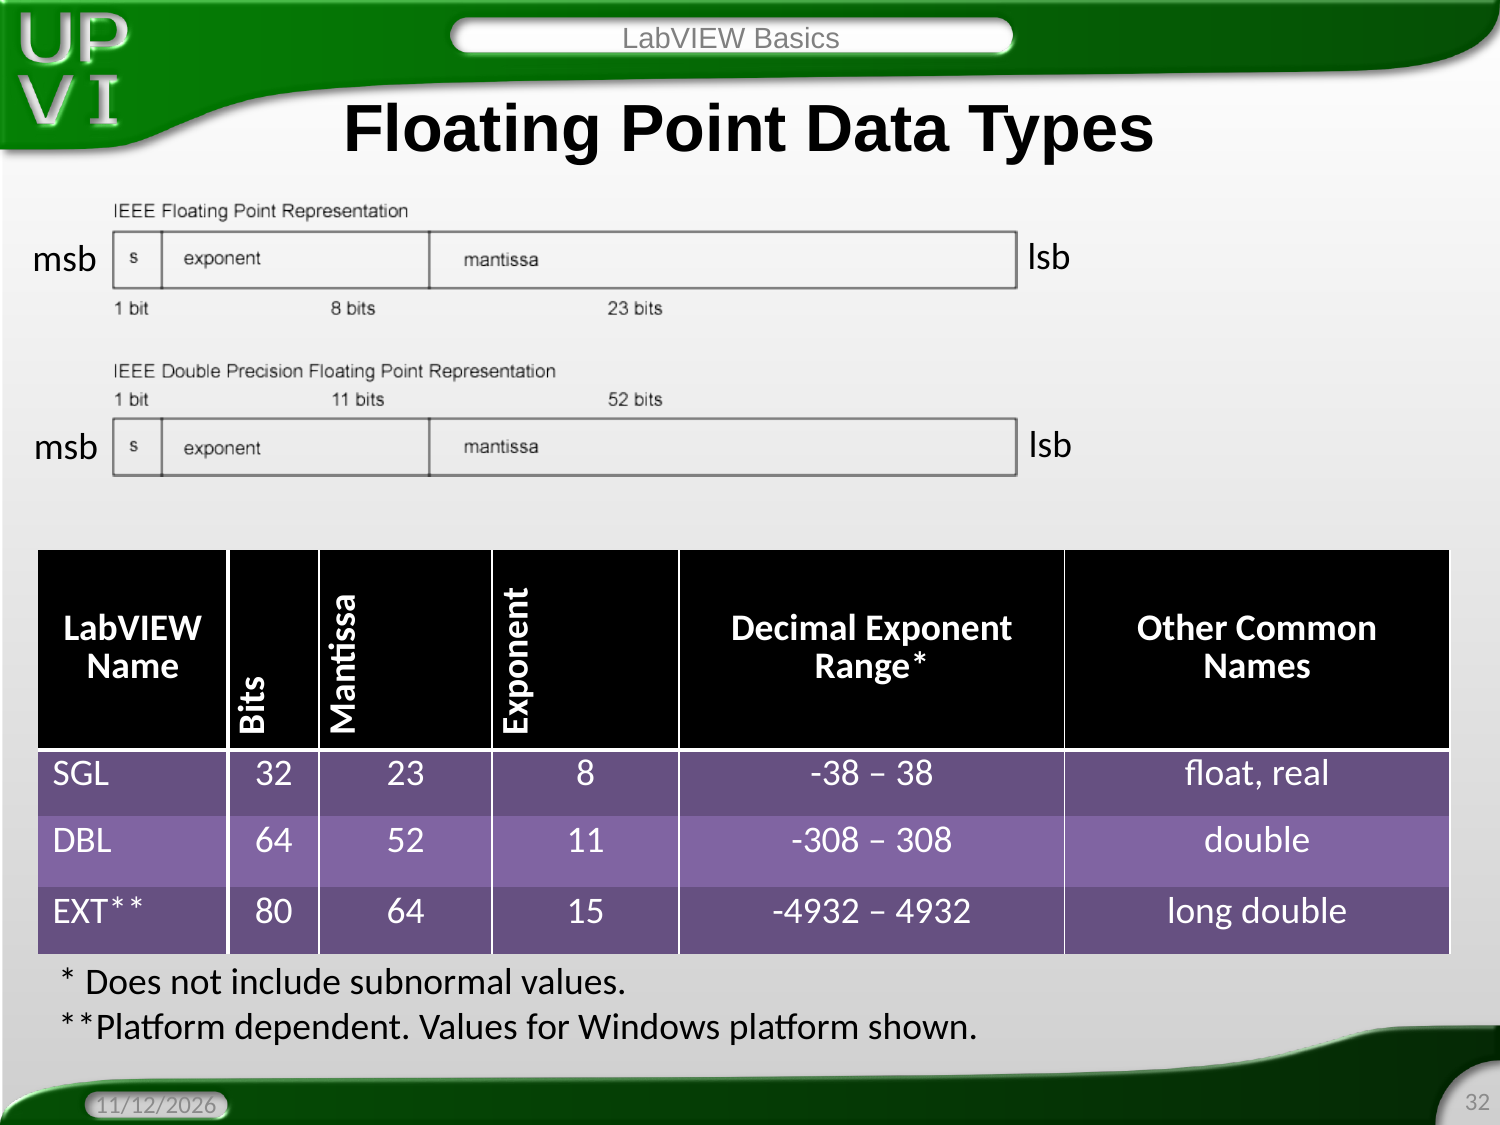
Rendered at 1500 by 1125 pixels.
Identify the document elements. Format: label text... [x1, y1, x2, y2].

table_cell DBL [38, 816, 226, 887]
table_cell 80 [230, 887, 318, 949]
table_cell -4932 – 4932 [680, 887, 1064, 954]
table_cell 32 [230, 752, 318, 816]
text_box * Does not include subnormal values. **Platform dependent. Values for Windows platform shown. [43, 949, 995, 1055]
text_box lsb [1021, 412, 1087, 473]
text_box lsb [1021, 224, 1086, 285]
table_header Bits [230, 550, 318, 748]
table_header Exponent [493, 550, 678, 748]
table_cell -308 – 308 [680, 816, 1064, 887]
table_cell 15 [493, 887, 678, 949]
table_header Mantissa [320, 550, 491, 748]
table_cell SGL [38, 752, 226, 816]
table_cell 52 [320, 816, 491, 887]
table_cell 8 [493, 752, 678, 816]
table_header LabVIEW Name [38, 550, 226, 748]
table_cell 11 [493, 816, 678, 887]
table_cell EXT** [38, 887, 226, 954]
footer LabVIEW Basics [450, 6, 1013, 67]
table_cell double [1065, 816, 1449, 887]
table_cell float, real [1065, 752, 1449, 816]
table_cell 23 [320, 752, 491, 816]
table_cell 64 [320, 887, 491, 949]
text_box msb [17, 226, 107, 287]
table_cell long double [1065, 887, 1449, 954]
picture [0, 0, 1500, 1125]
slide_number 32 [1155, 1069, 1500, 1125]
table_cell -38 – 38 [680, 752, 1064, 816]
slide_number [75, 1073, 238, 1125]
table_cell 64 [230, 816, 318, 887]
table_header Decimal Exponent Range* [680, 550, 1064, 748]
title Floating Point Data Types [75, 75, 1425, 175]
text_box msb [19, 414, 107, 475]
table_header Other Common Names [1065, 550, 1449, 748]
